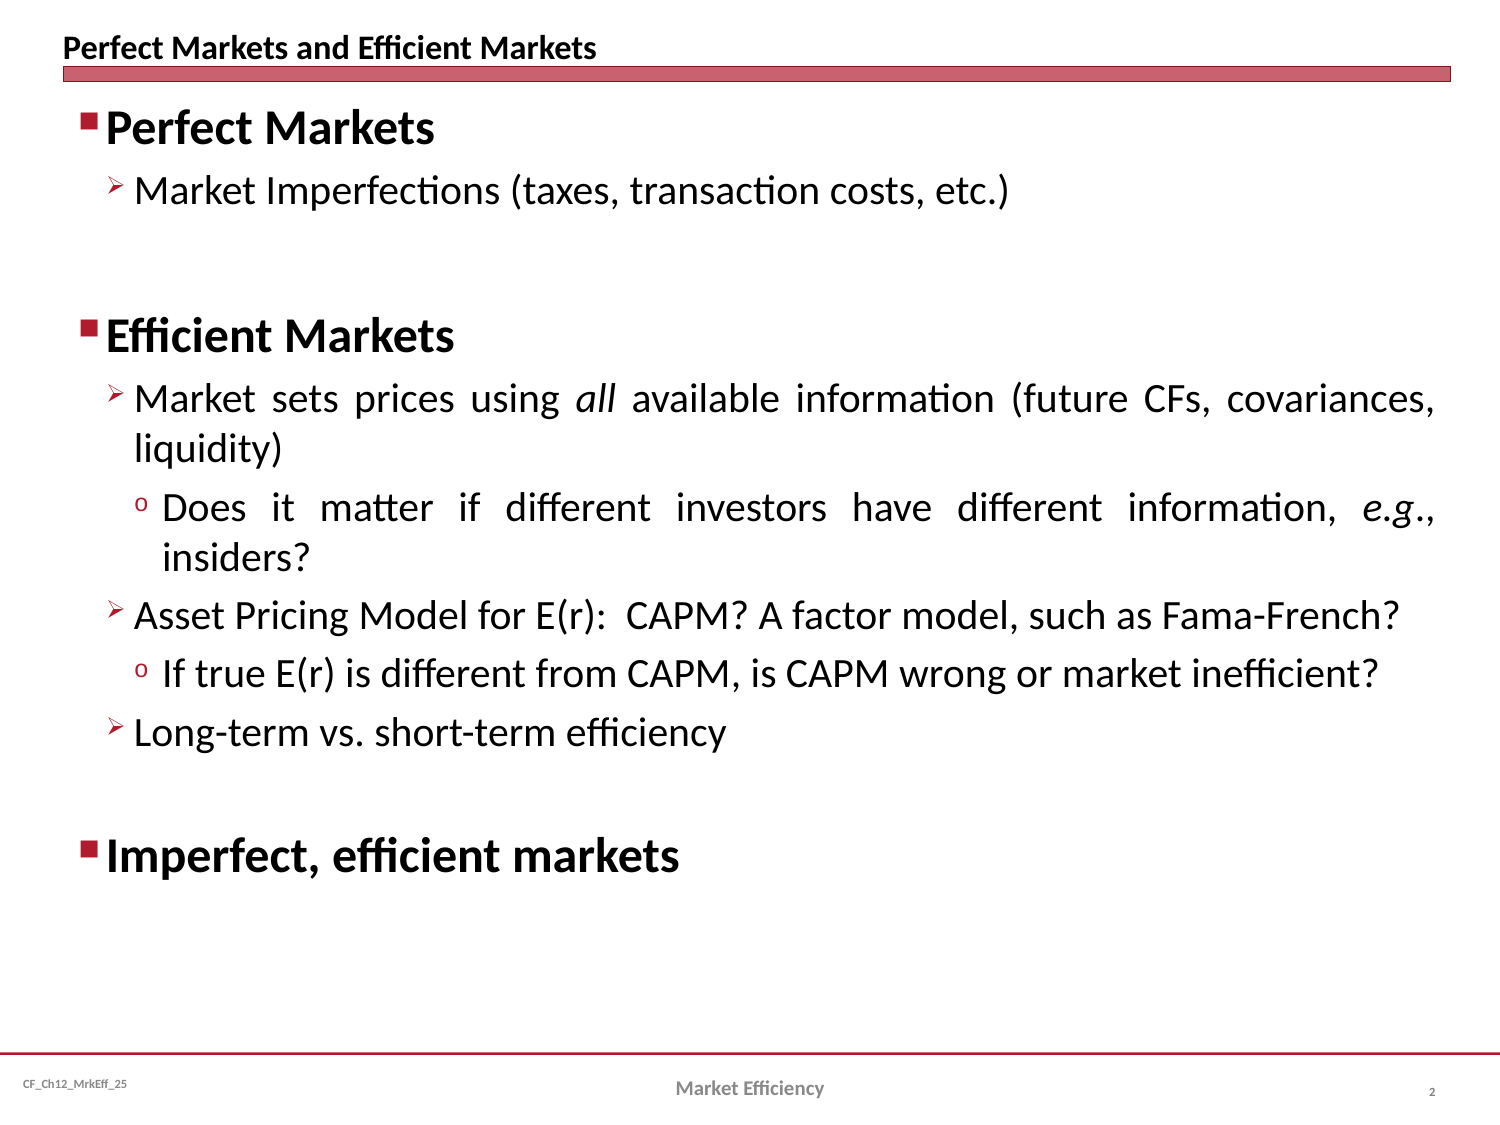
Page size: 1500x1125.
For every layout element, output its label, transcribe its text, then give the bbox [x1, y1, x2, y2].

list Perfect Markets Market Imperfections (taxes, transaction costs, etc.) Efficient Markets Market sets prices using all available information (future CFs, covariances, liquidity) Does it matter if different investors have different information, e.g., insiders? Asset Pricing Model for E(r): CAPM? A factor model, such as Fama-French? If true E(r) is different from CAPM, is CAPM wrong or market inefficient? Long-term vs. short-term efficiency Imperfect, efficient markets [63, 87, 1451, 1041]
title Perfect Markets and Efficient Markets [62, 6, 1451, 67]
footer Market Efficiency [512, 1056, 988, 1117]
slide_number 2 [1375, 1061, 1451, 1122]
